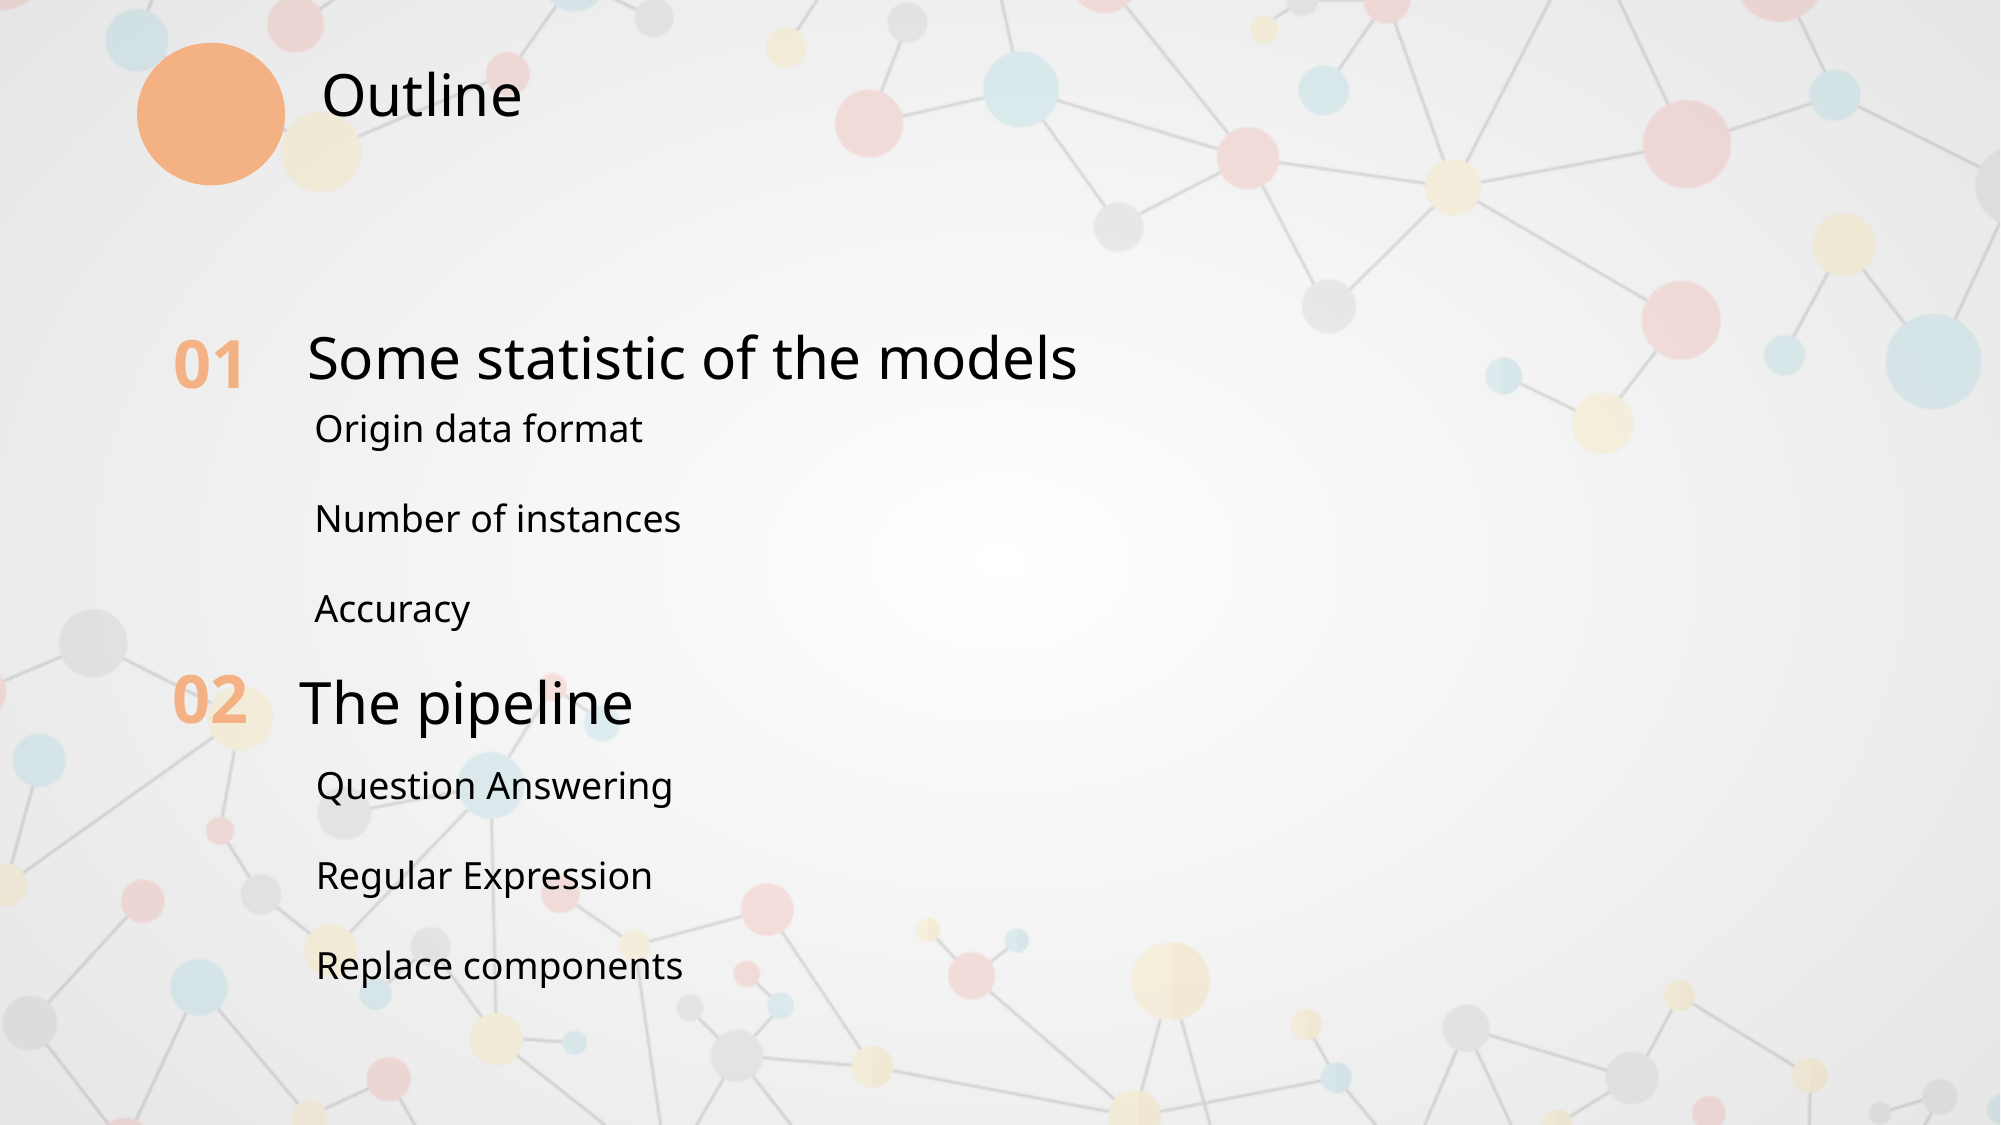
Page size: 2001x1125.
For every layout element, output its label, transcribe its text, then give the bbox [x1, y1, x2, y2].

text_box Origin data format Number of instances Accuracy [299, 397, 1236, 638]
text_box 02 [157, 649, 306, 745]
text_box 01 [158, 314, 299, 410]
text_box [135, 41, 287, 187]
picture [0, 0, 2001, 1125]
text_box Some statistic of the models [292, 313, 1229, 399]
text_box The pipeline [285, 659, 1222, 744]
text_box Question Answering Regular Expression Replace components [301, 754, 1238, 995]
text_box Outline [306, 51, 952, 136]
